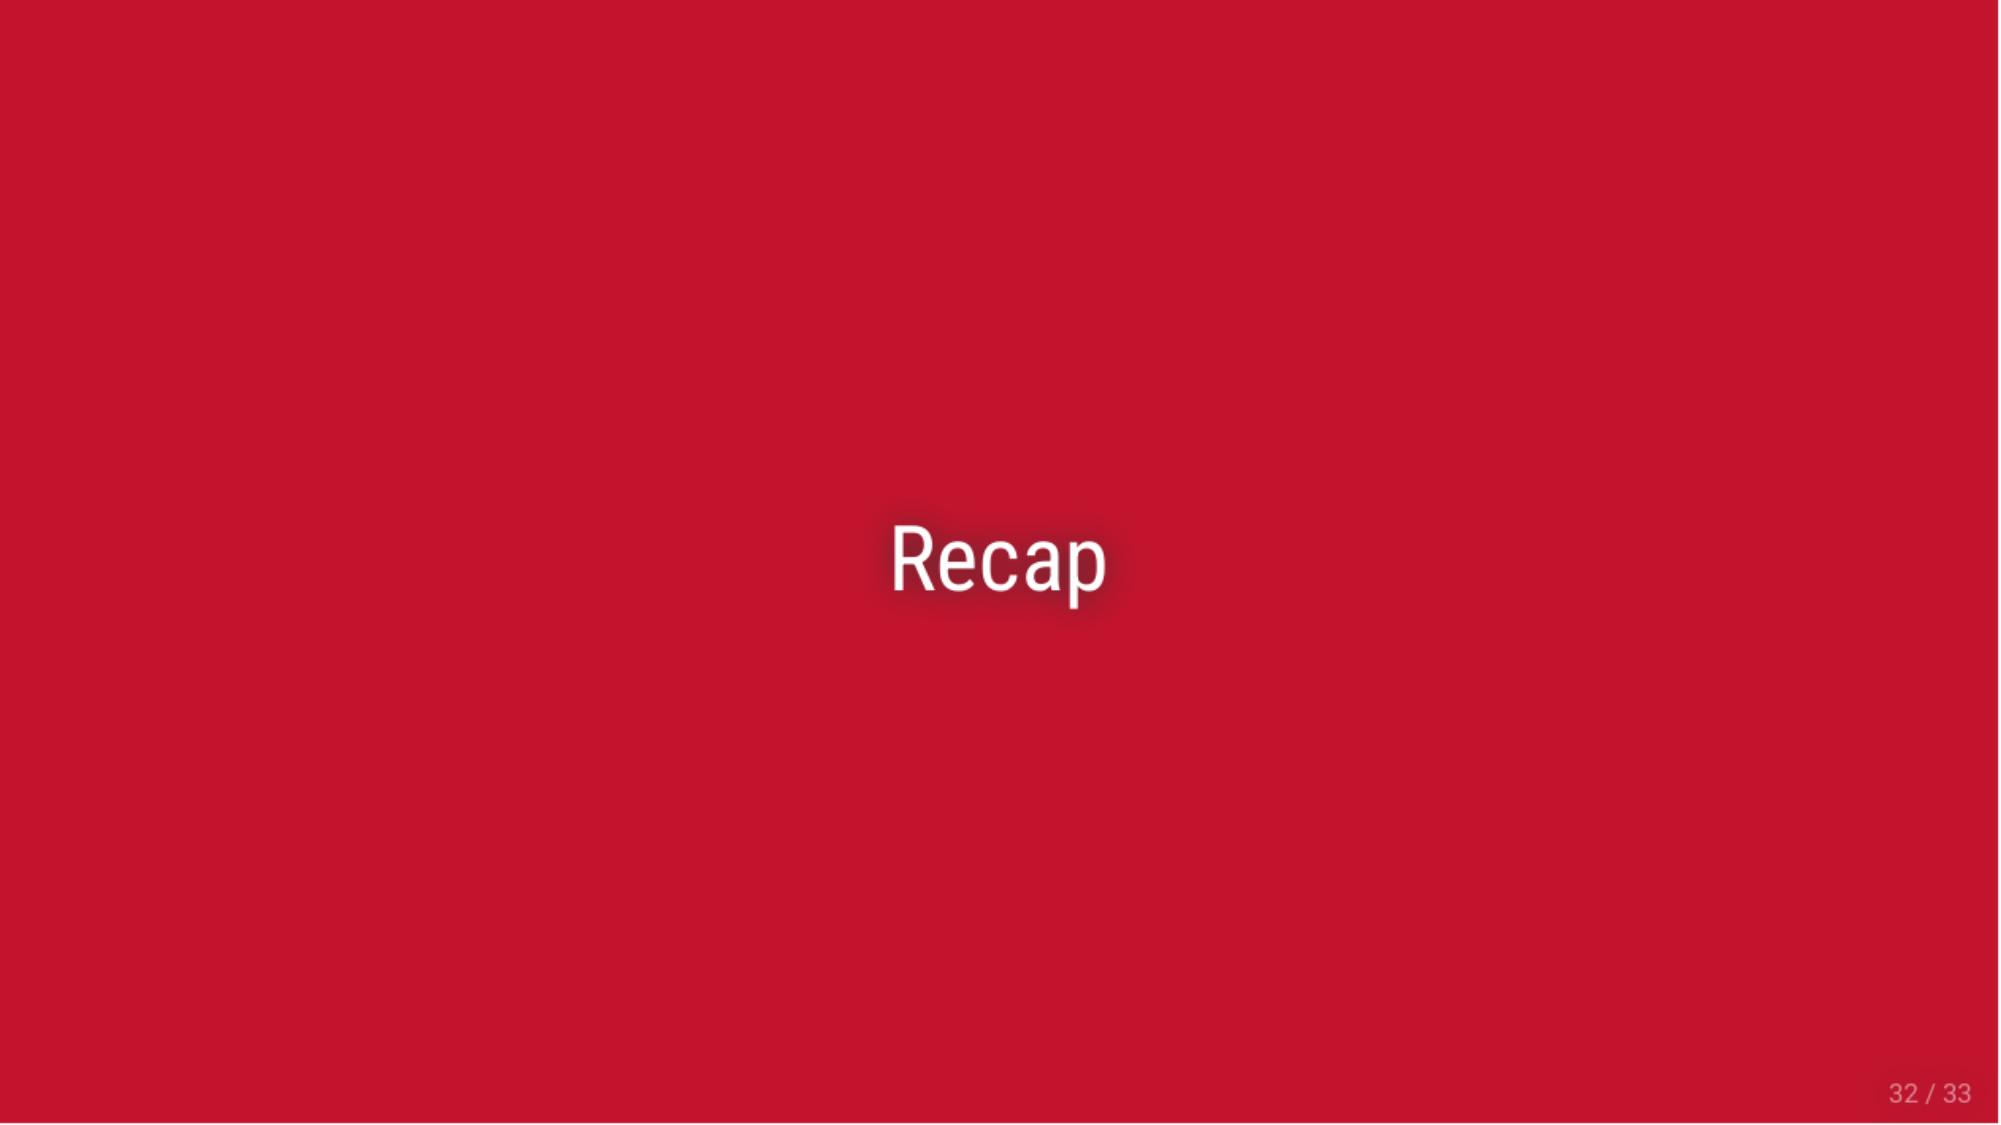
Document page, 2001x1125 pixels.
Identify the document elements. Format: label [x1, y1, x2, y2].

list [0, 0, 2000, 1125]
